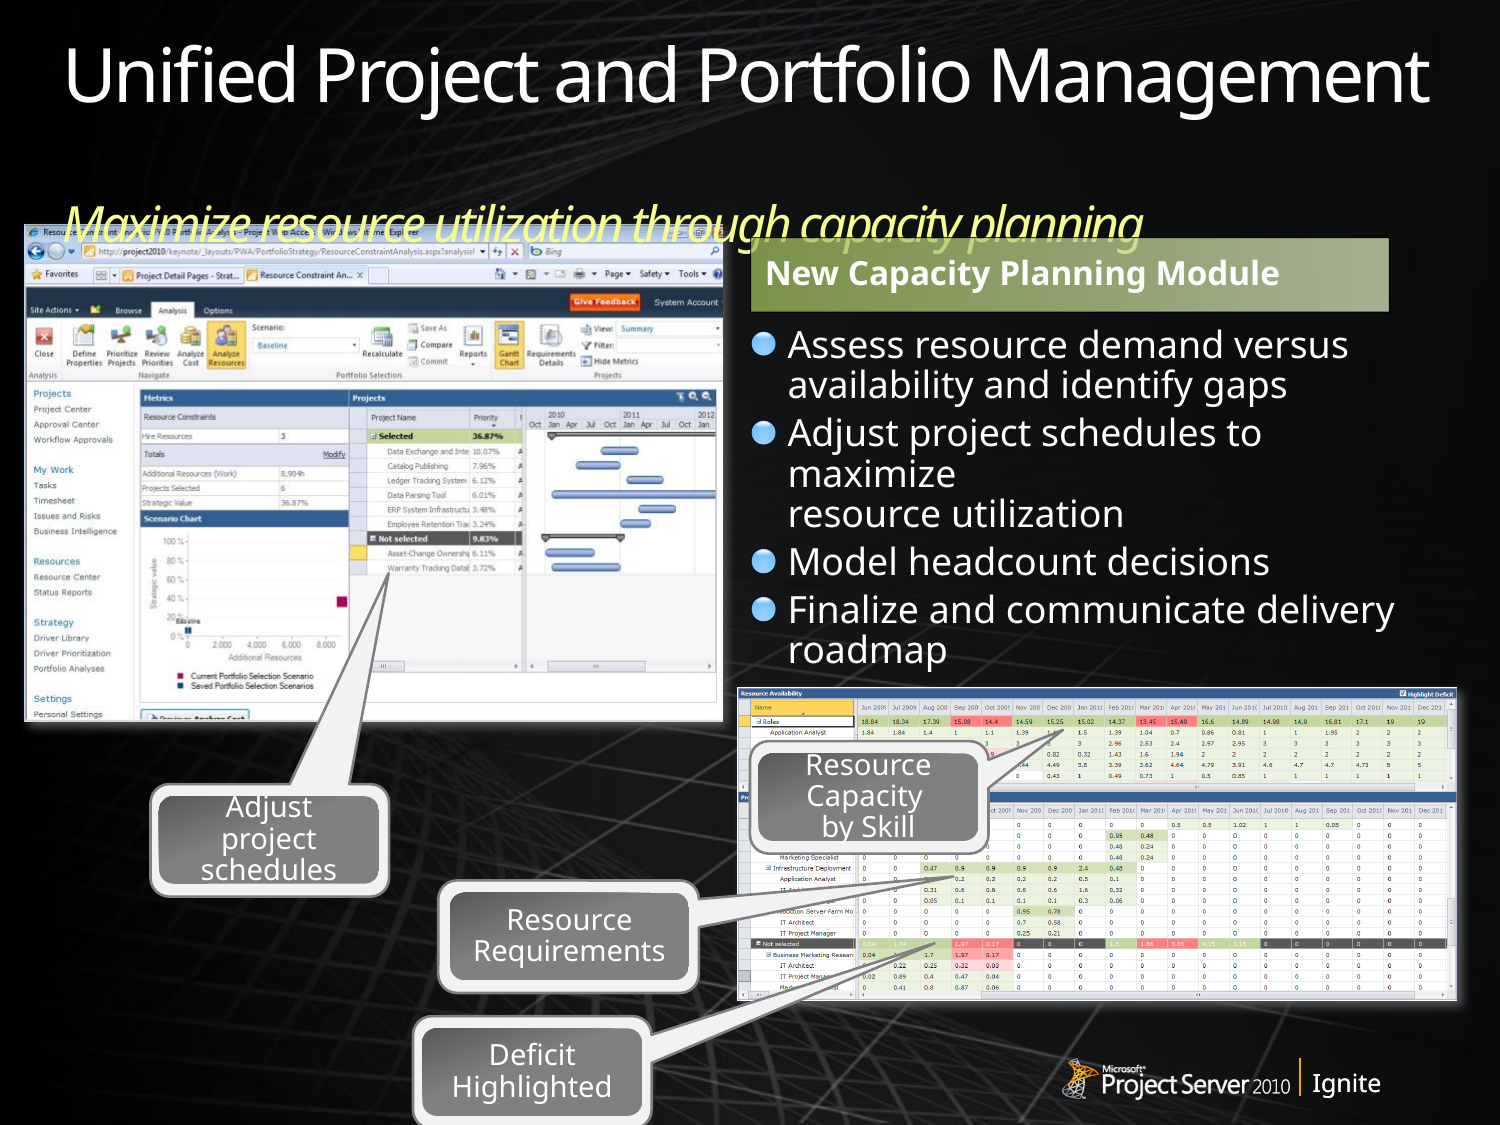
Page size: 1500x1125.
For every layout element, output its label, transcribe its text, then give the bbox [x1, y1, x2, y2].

title Unified Project and Portfolio Management Maximize resource utilization through capacity planning [62, 37, 1438, 147]
list Assess resource demand versus availability and identify gaps Adjust project schedules to maximize resource utilization Model headcount decisions Finalize and communicate delivery roadmap [750, 325, 1436, 334]
text_box New Capacity Planning Module [750, 237, 1390, 313]
picture [0, 0, 1500, 1125]
